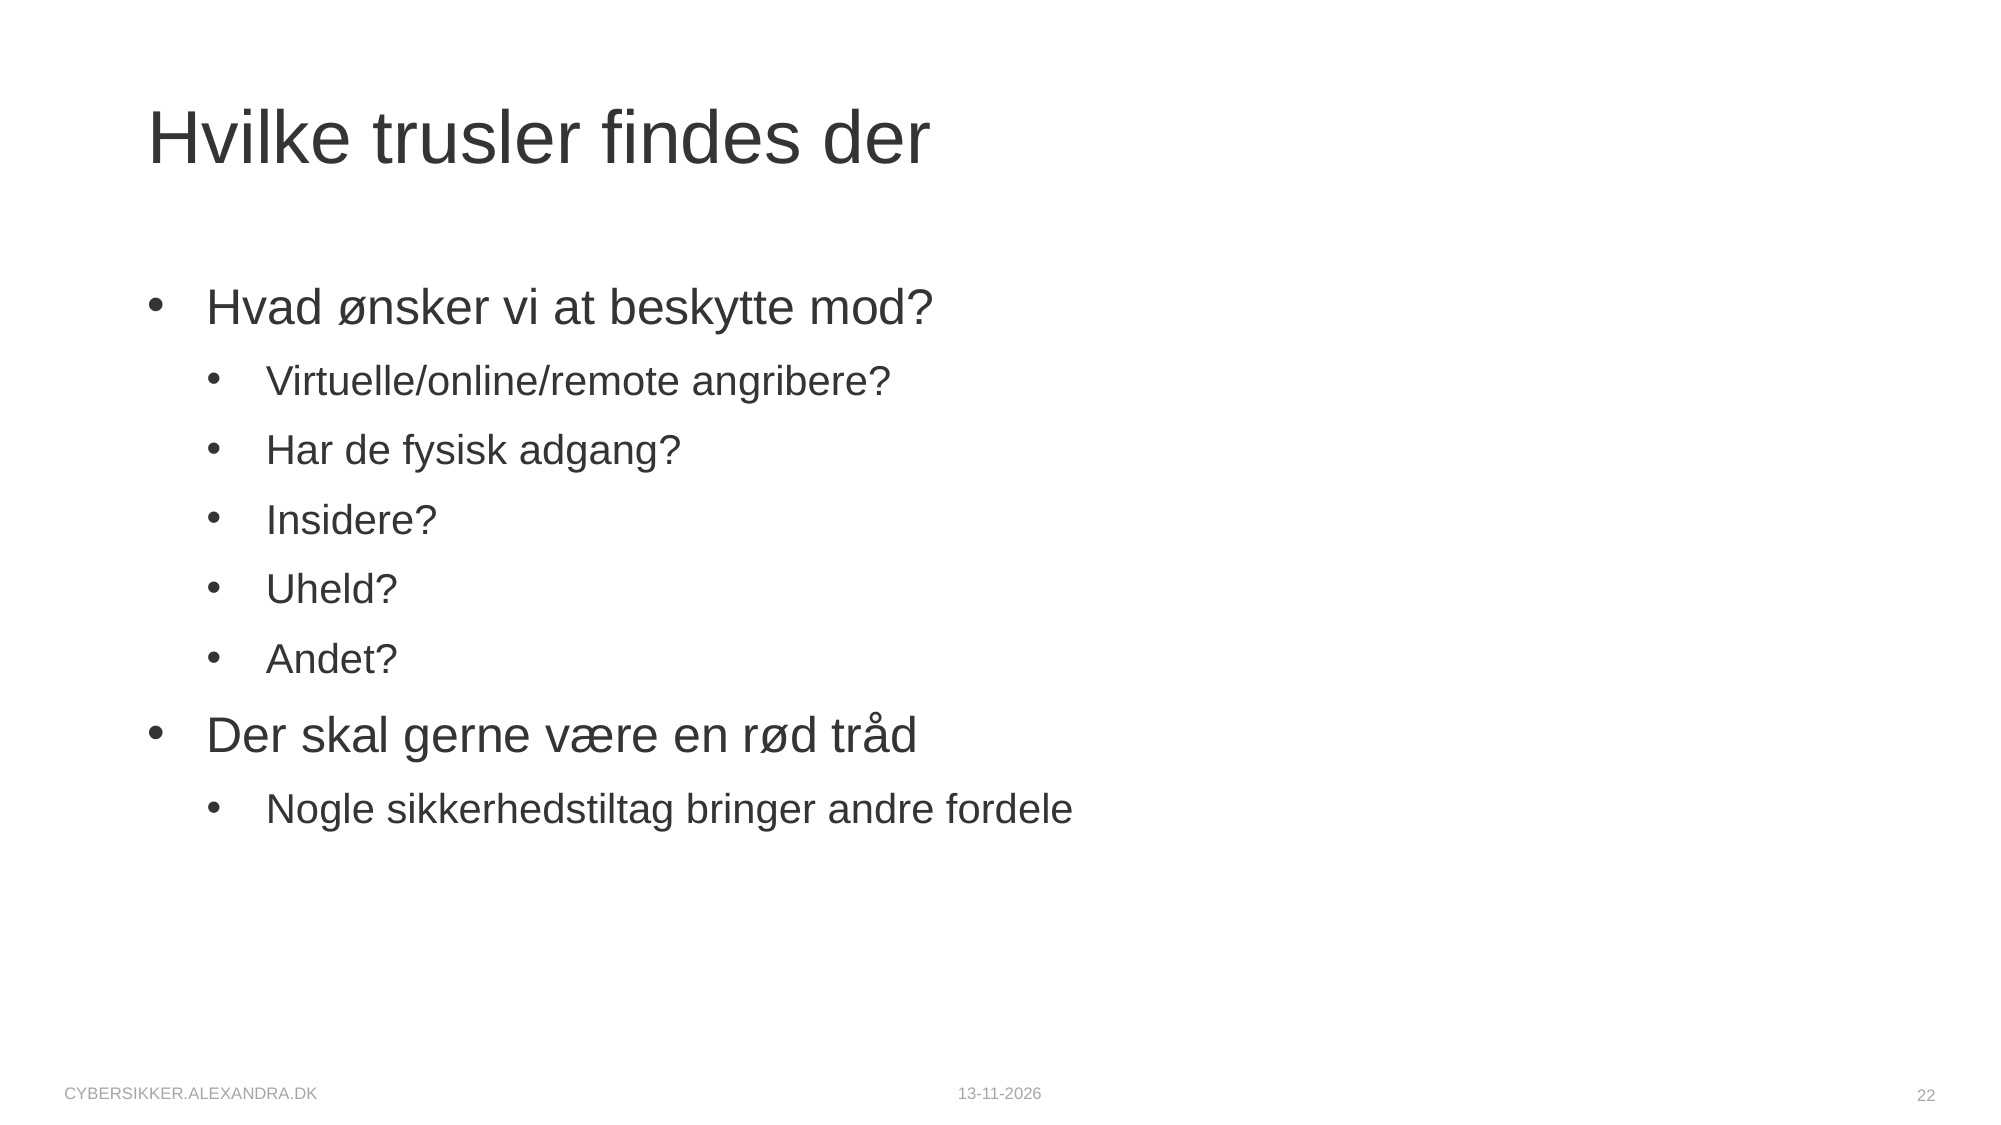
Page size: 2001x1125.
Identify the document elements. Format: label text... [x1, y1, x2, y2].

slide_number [763, 1075, 1237, 1106]
footer cybersikker.alexandra.dk [49, 1075, 565, 1106]
slide_number 22 [1631, 1077, 1951, 1113]
list Hvad ønsker vi at beskytte mod? Virtuelle/online/remote angribere? Har de fysisk adgang? Insidere? Uheld? Andet? Der skal gerne være en rød tråd Nogle sikkerhedstiltag bringer andre fordele [147, 265, 1861, 975]
title Hvilke trusler findes der [147, 88, 1861, 180]
